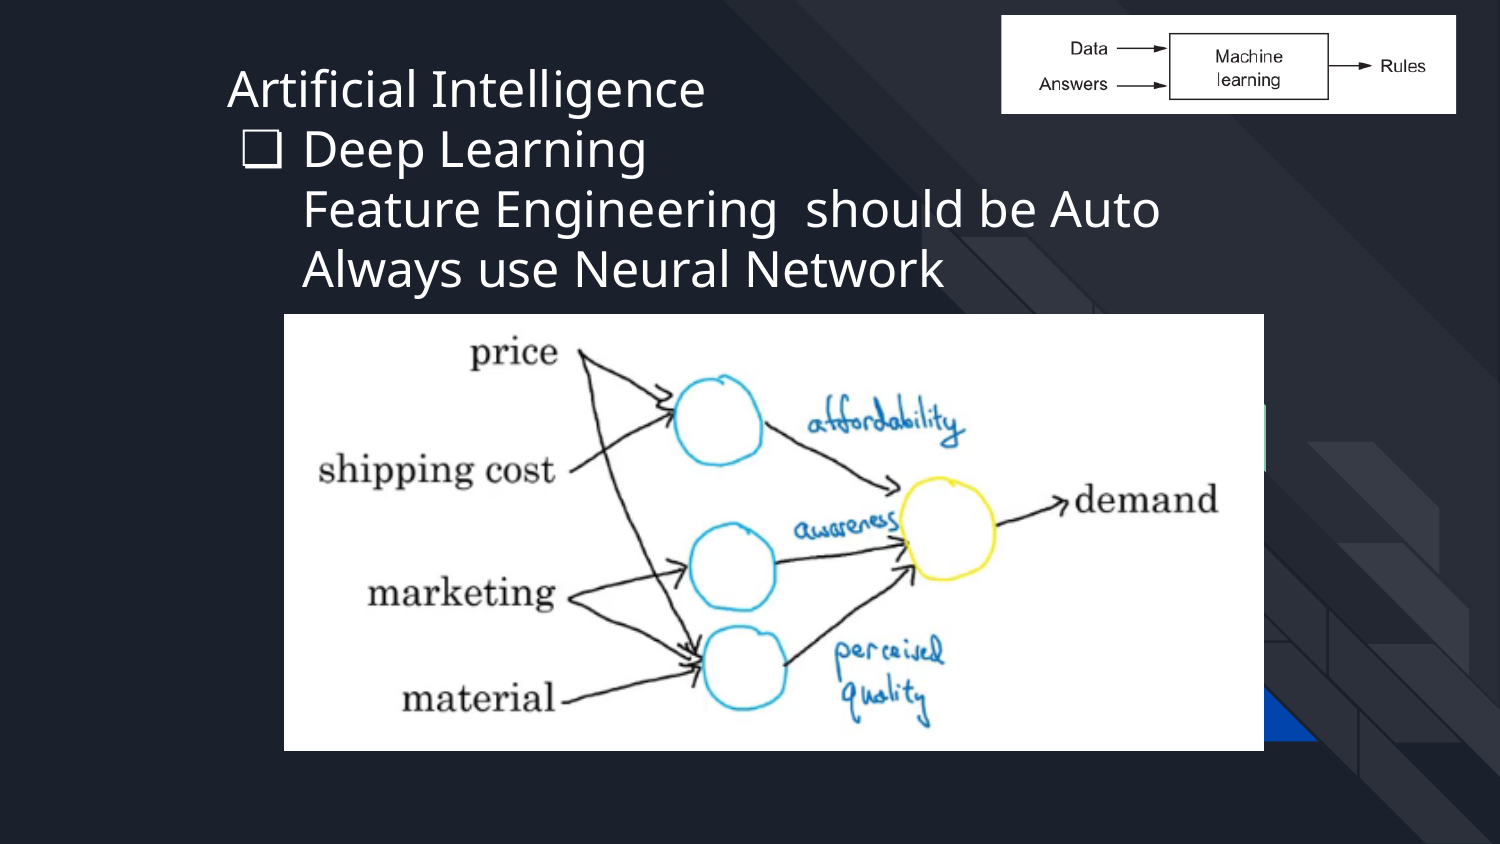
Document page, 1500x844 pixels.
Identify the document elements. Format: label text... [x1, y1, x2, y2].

picture [1001, 14, 1457, 114]
title Artificial Intelligence Deep Learning Feature Engineering should be Auto Always use Neural Network [212, 42, 1367, 192]
picture [284, 314, 1264, 751]
